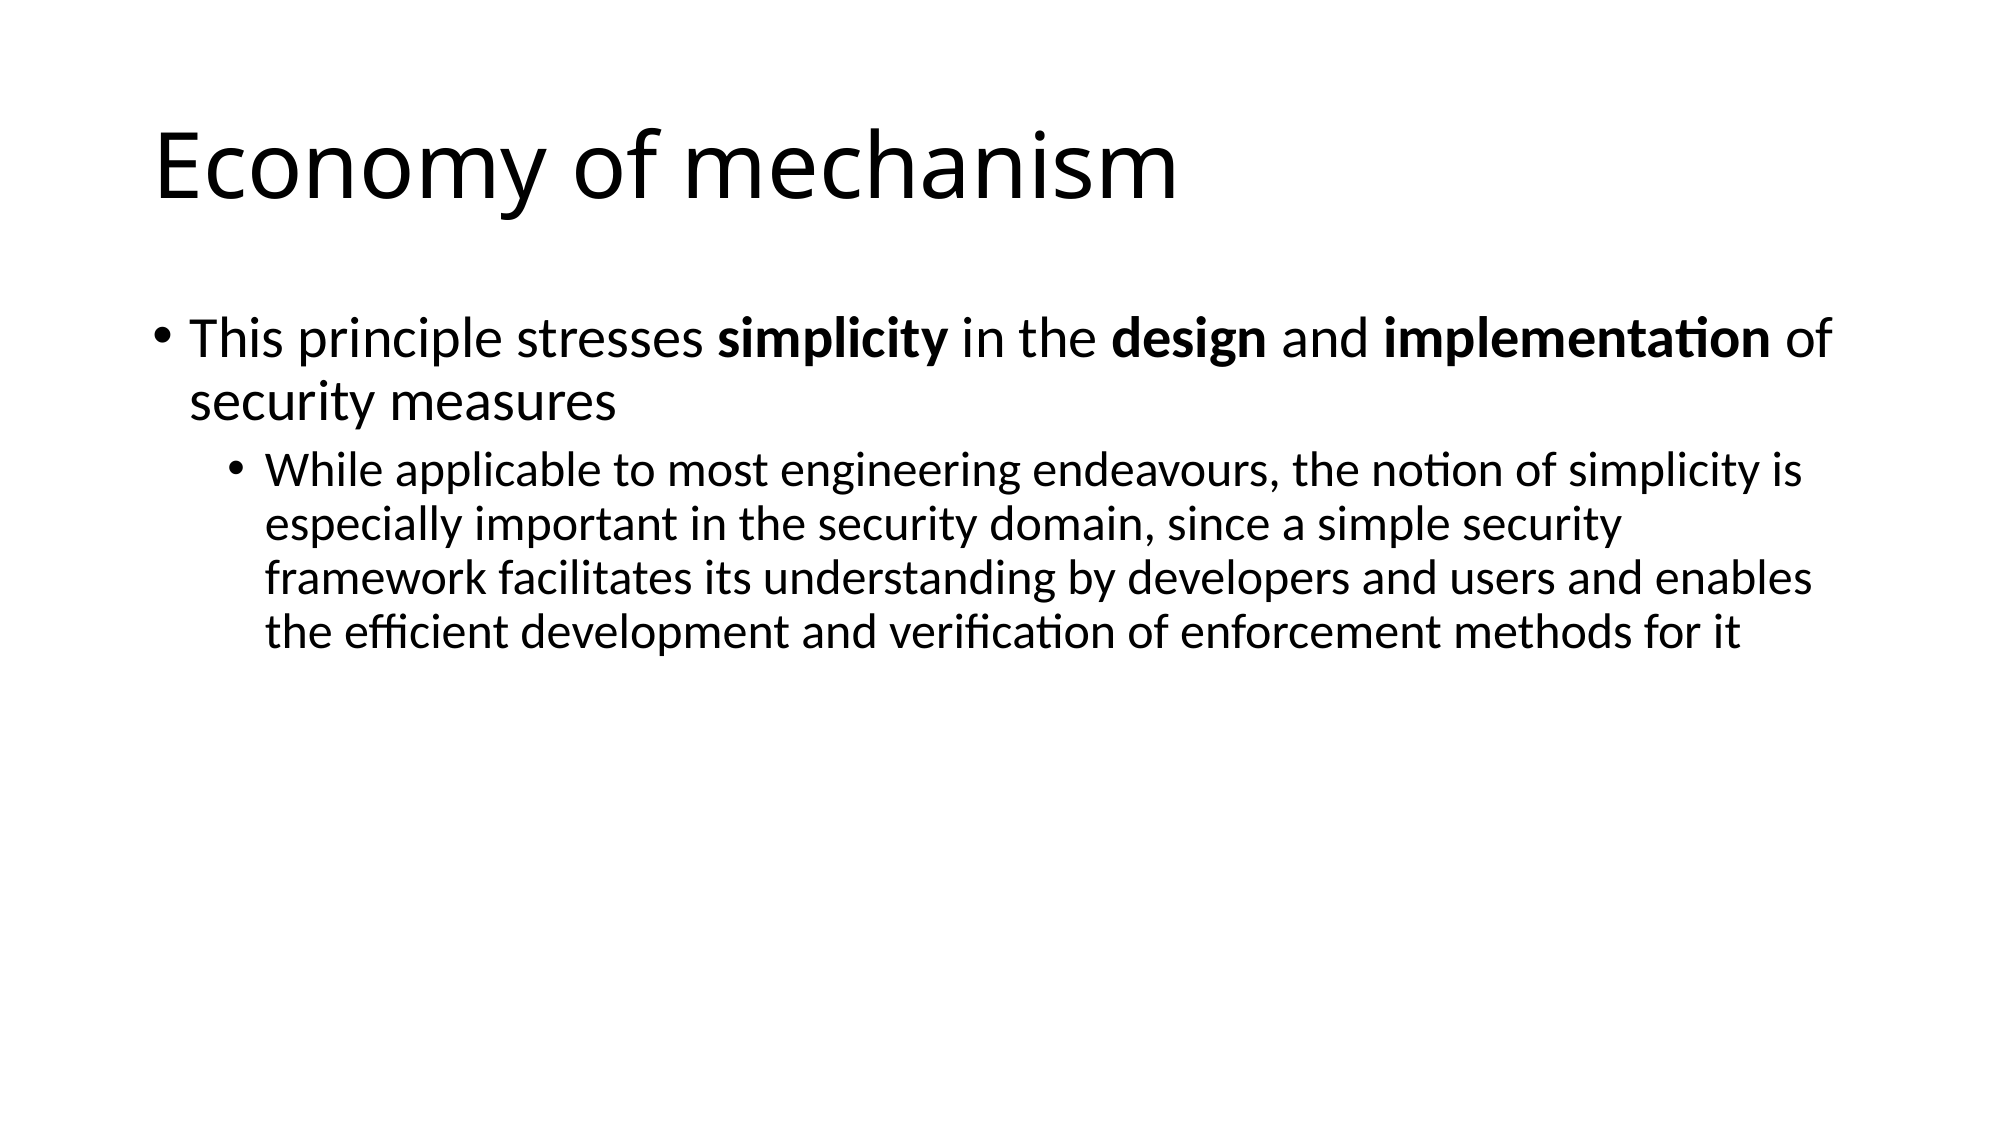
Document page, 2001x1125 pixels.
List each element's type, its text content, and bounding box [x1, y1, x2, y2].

list This principle stresses simplicity in the design and implementation of security measures While applicable to most engineering endeavours, the notion of simplicity is especially important in the security domain, since a simple security framework facilitates its understanding by developers and users and enables the efficient development and verification of enforcement methods for it [137, 299, 1863, 973]
title Economy of mechanism [137, 59, 1863, 278]
